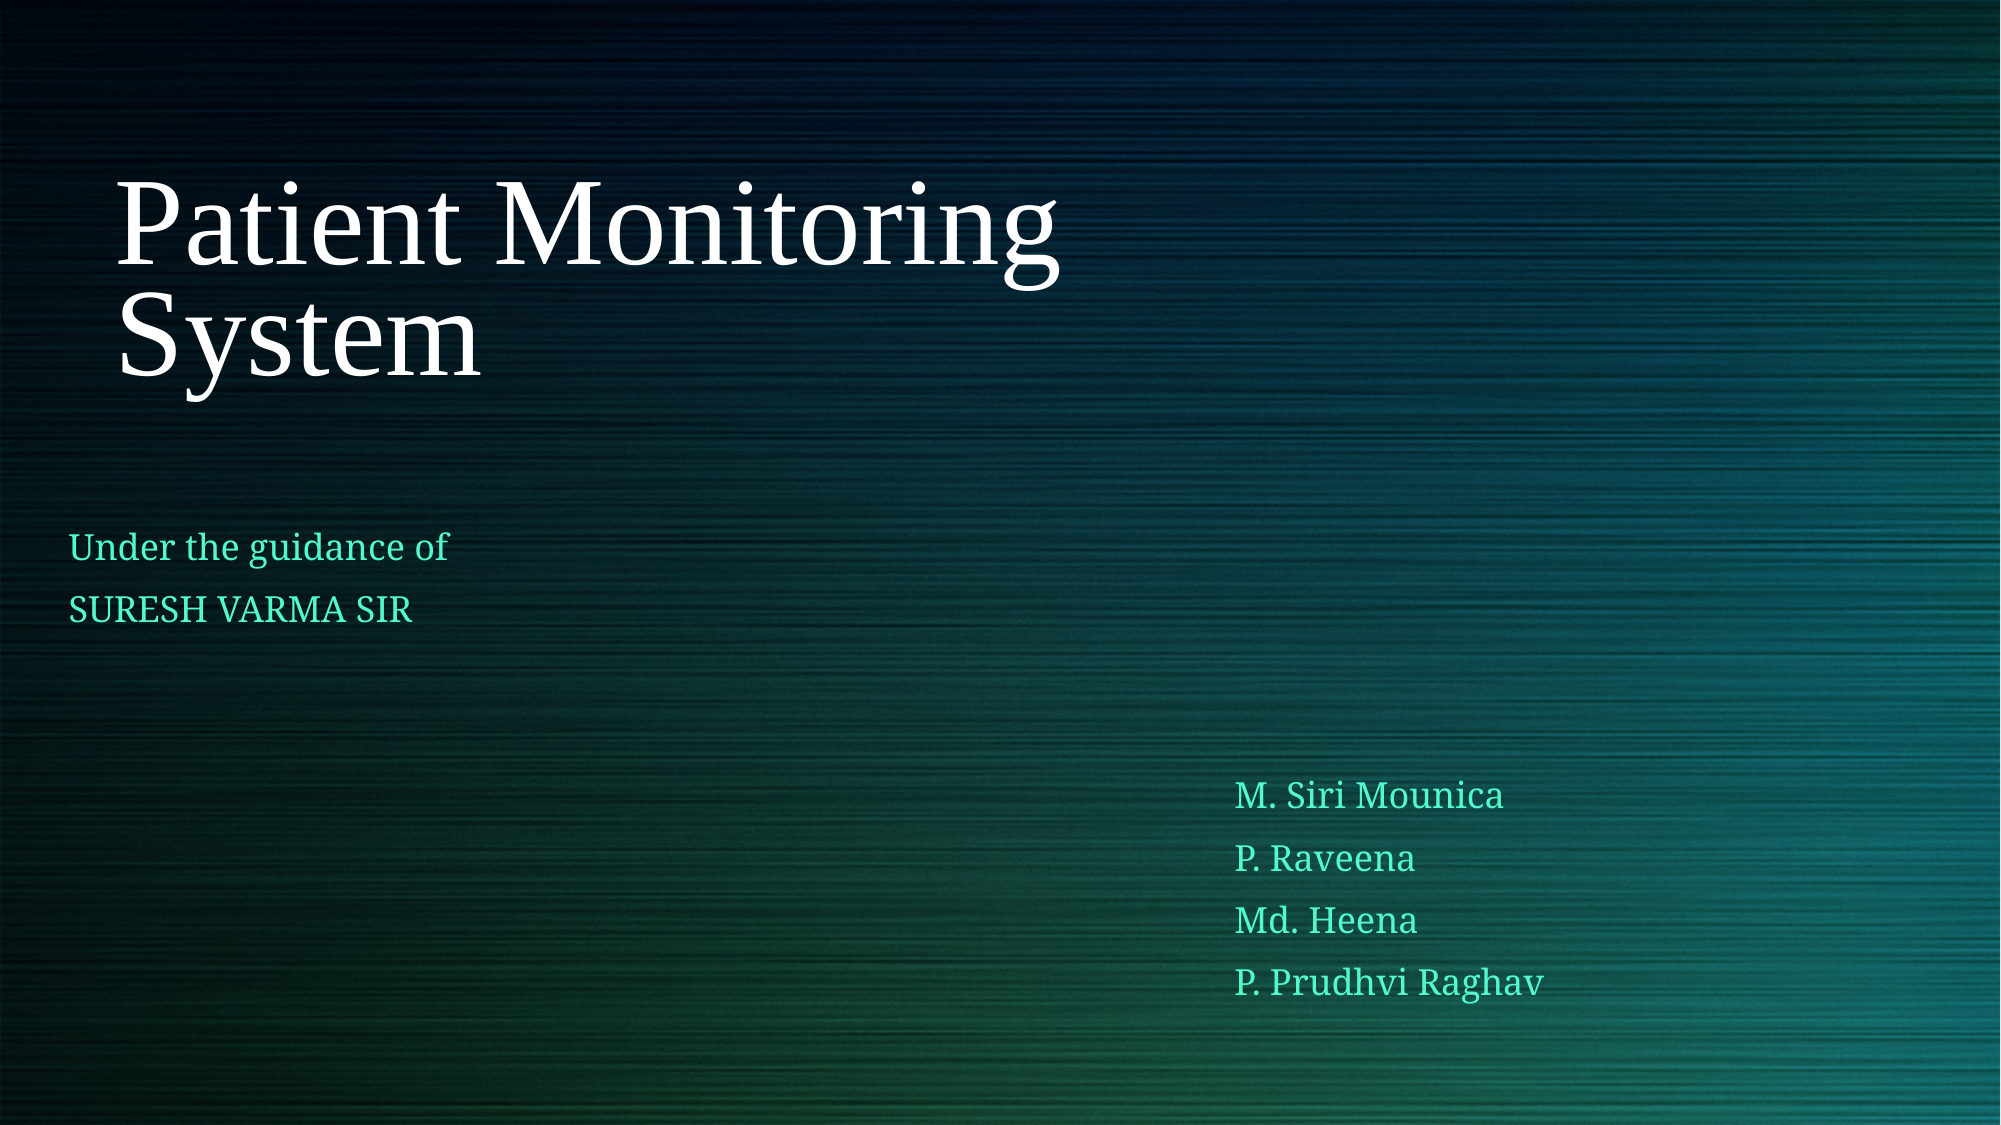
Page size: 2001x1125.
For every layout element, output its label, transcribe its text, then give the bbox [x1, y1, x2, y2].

picture [0, 0, 2001, 1125]
subtitle Under the guidance of SURESH VARMA SIR M. Siri Mounica P. Raveena Md. Heena P. Prudhvi Raghav [53, 517, 1909, 1015]
title Patient Monitoring System [99, 42, 1450, 405]
